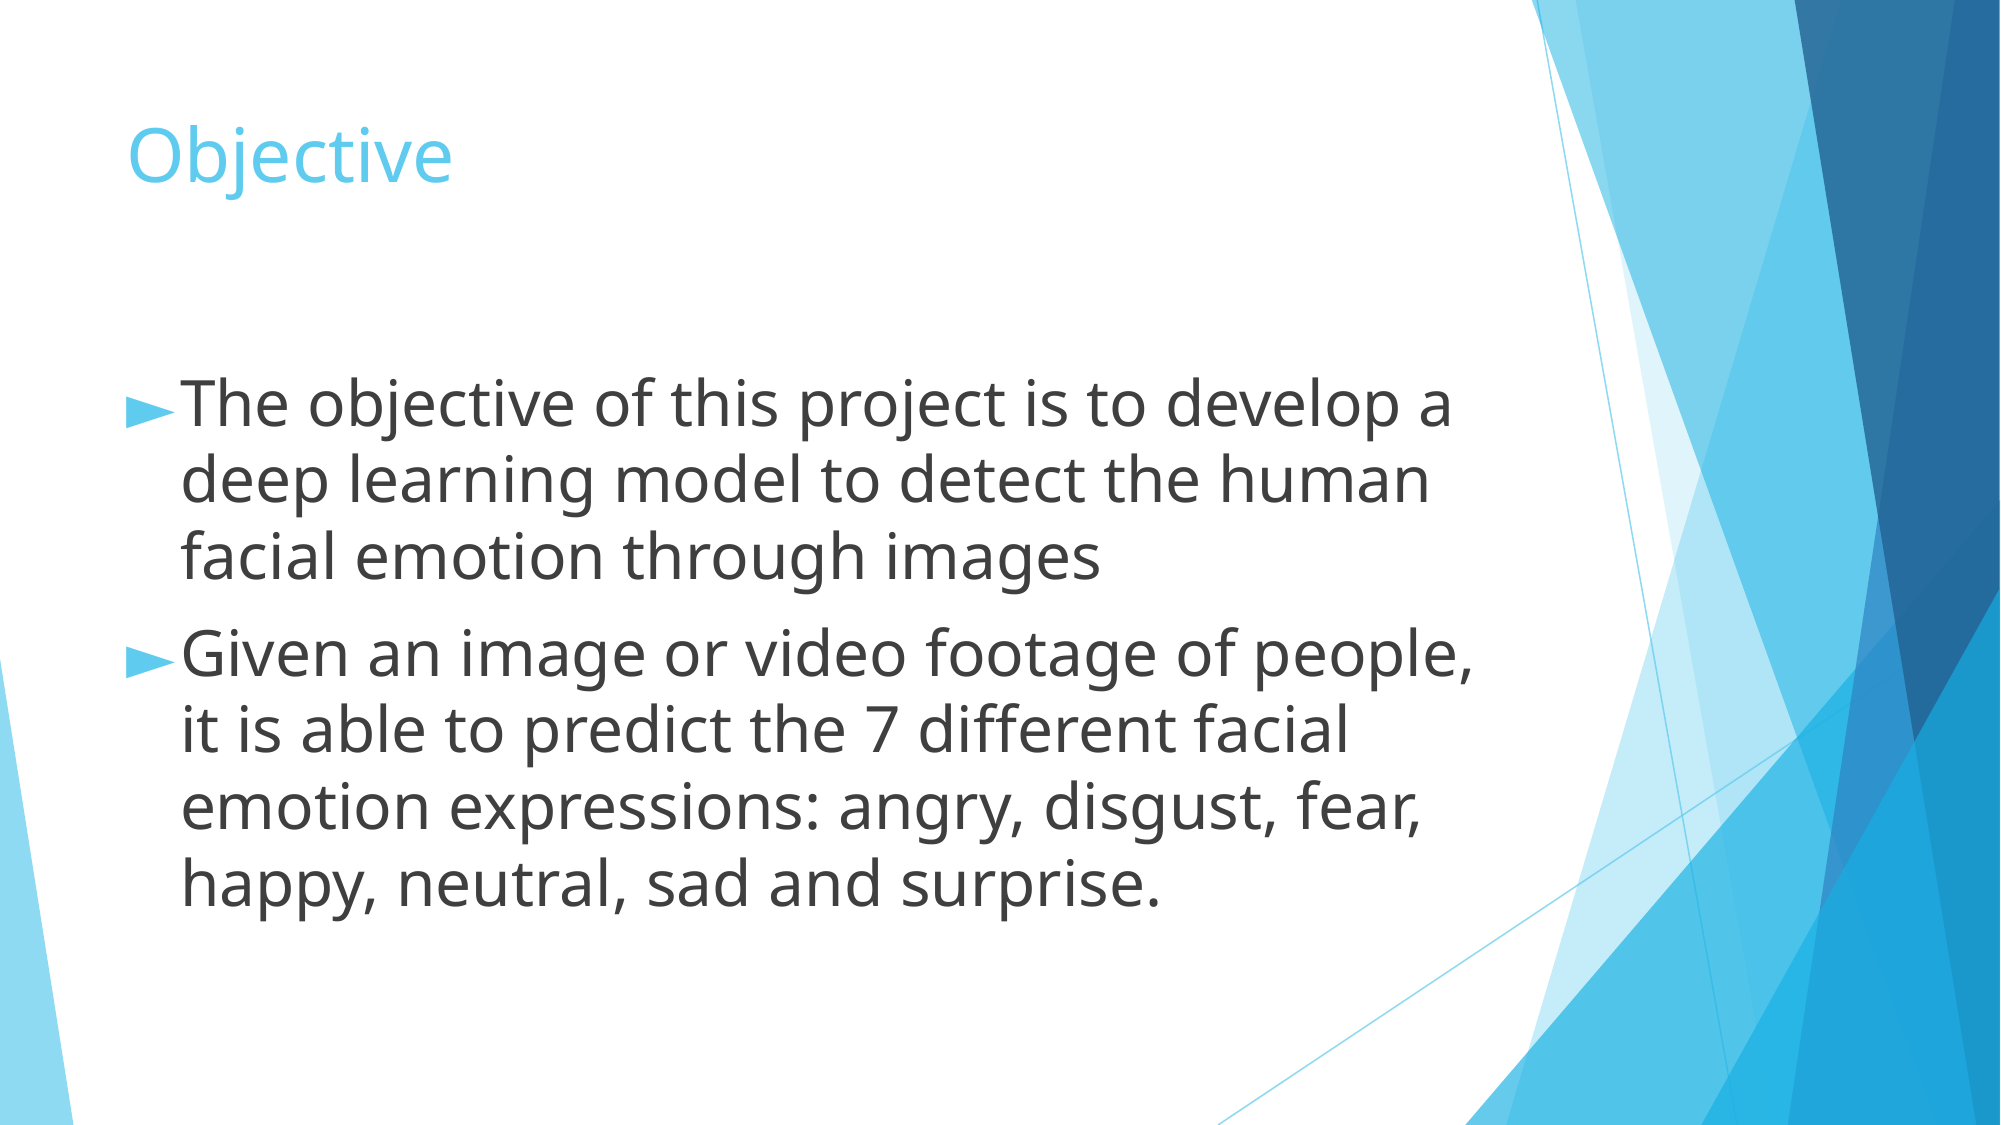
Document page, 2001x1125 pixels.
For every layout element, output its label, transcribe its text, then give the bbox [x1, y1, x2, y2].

list The objective of this project is to develop a deep learning model to detect the human facial emotion through images Given an image or video footage of people, it is able to predict the 7 different facial emotion expressions: angry, disgust, fear, happy, neutral, sad and surprise. [111, 354, 1522, 992]
title Objective [111, 99, 1522, 317]
